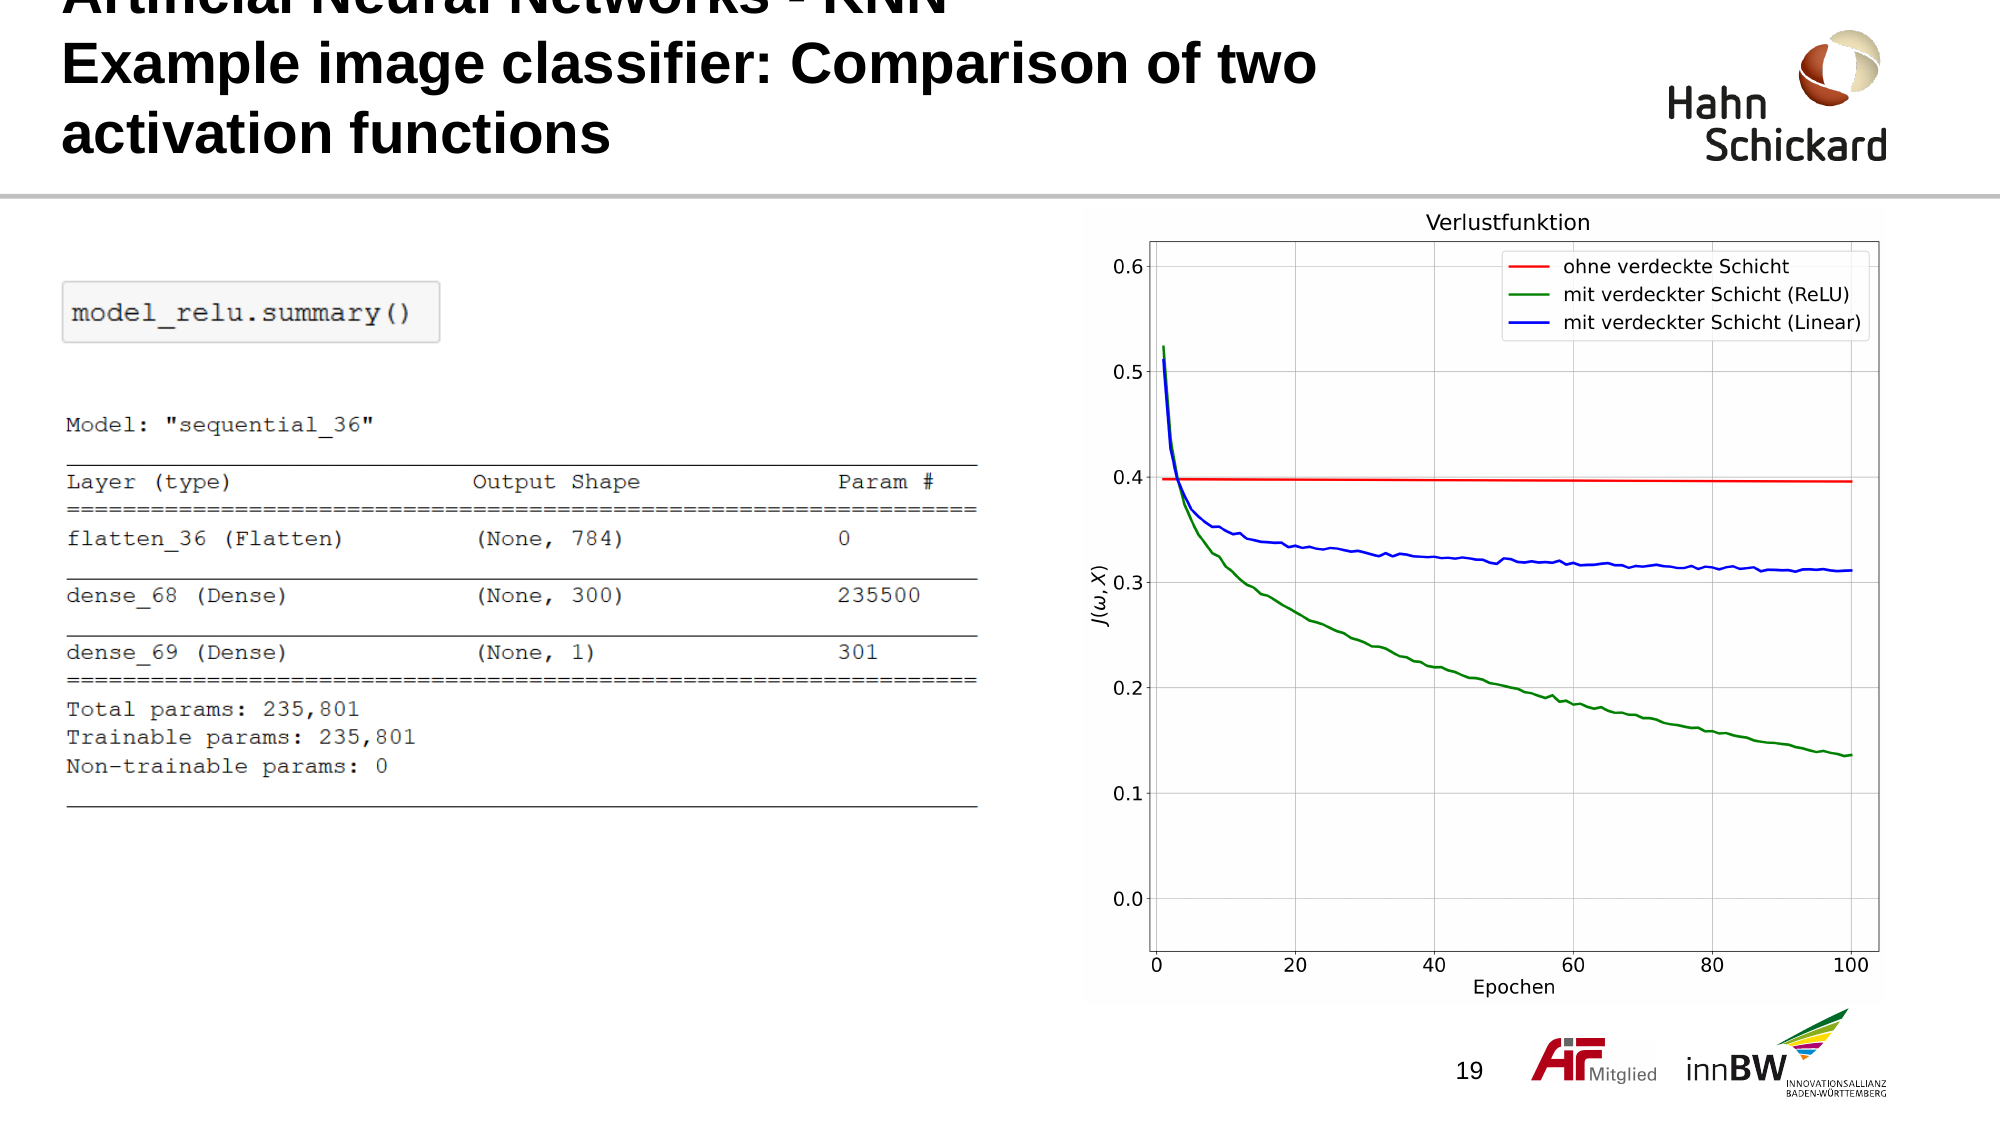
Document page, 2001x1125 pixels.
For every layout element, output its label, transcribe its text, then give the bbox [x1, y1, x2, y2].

picture [59, 408, 980, 823]
picture [1531, 1038, 1656, 1084]
picture [1669, 30, 1886, 161]
title Artificial Neural Networks - KNN Example image classifier: Comparison of two activation functions [40, 9, 1624, 181]
picture [59, 278, 448, 345]
picture [1082, 207, 1885, 1005]
slide_number 19 [1386, 1039, 1504, 1100]
